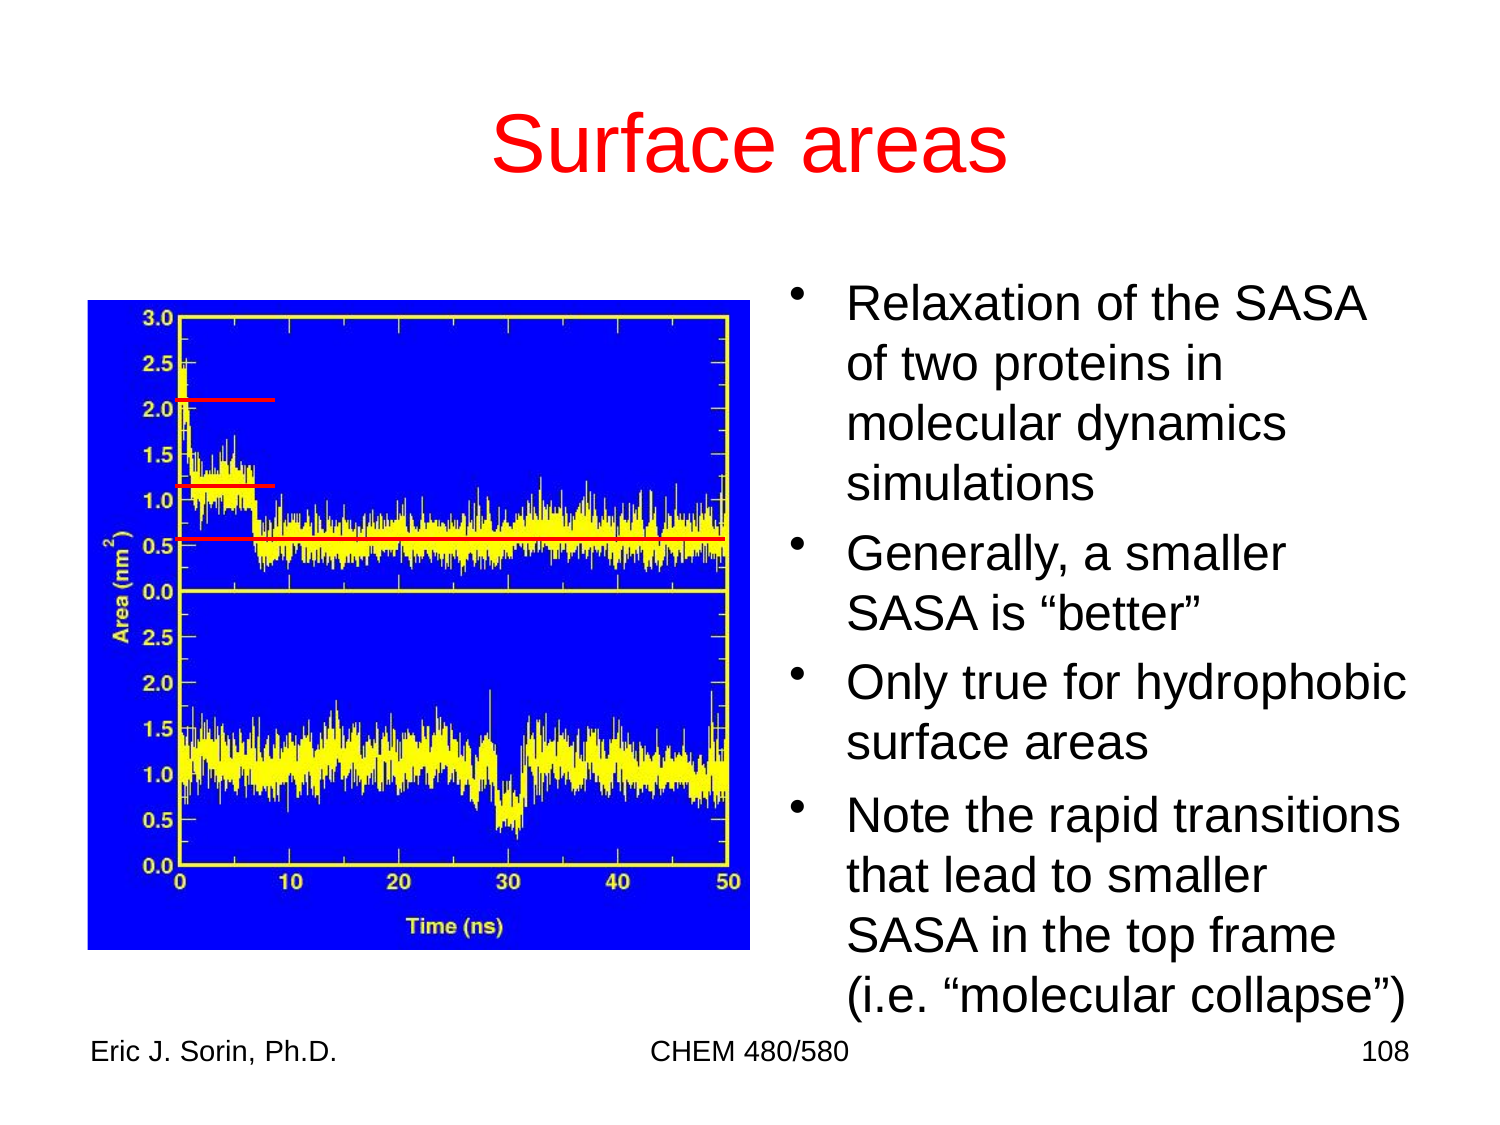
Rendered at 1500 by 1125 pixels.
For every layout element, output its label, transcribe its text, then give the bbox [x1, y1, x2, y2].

slide_number Eric J. Sorin, Ph.D. [74, 1024, 426, 1103]
title Surface areas [75, 45, 1425, 233]
picture [87, 299, 751, 951]
footer CHEM 480/580 [512, 1024, 988, 1103]
list Relaxation of the SASA of two proteins in molecular dynamics simulations Generally, a smaller SASA is “better” Only true for hydrophobic surface areas Note the rapid transitions that lead to smaller SASA in the top frame (i.e. “molecular collapse”) [774, 262, 1425, 1000]
slide_number 108 [1074, 1024, 1426, 1103]
